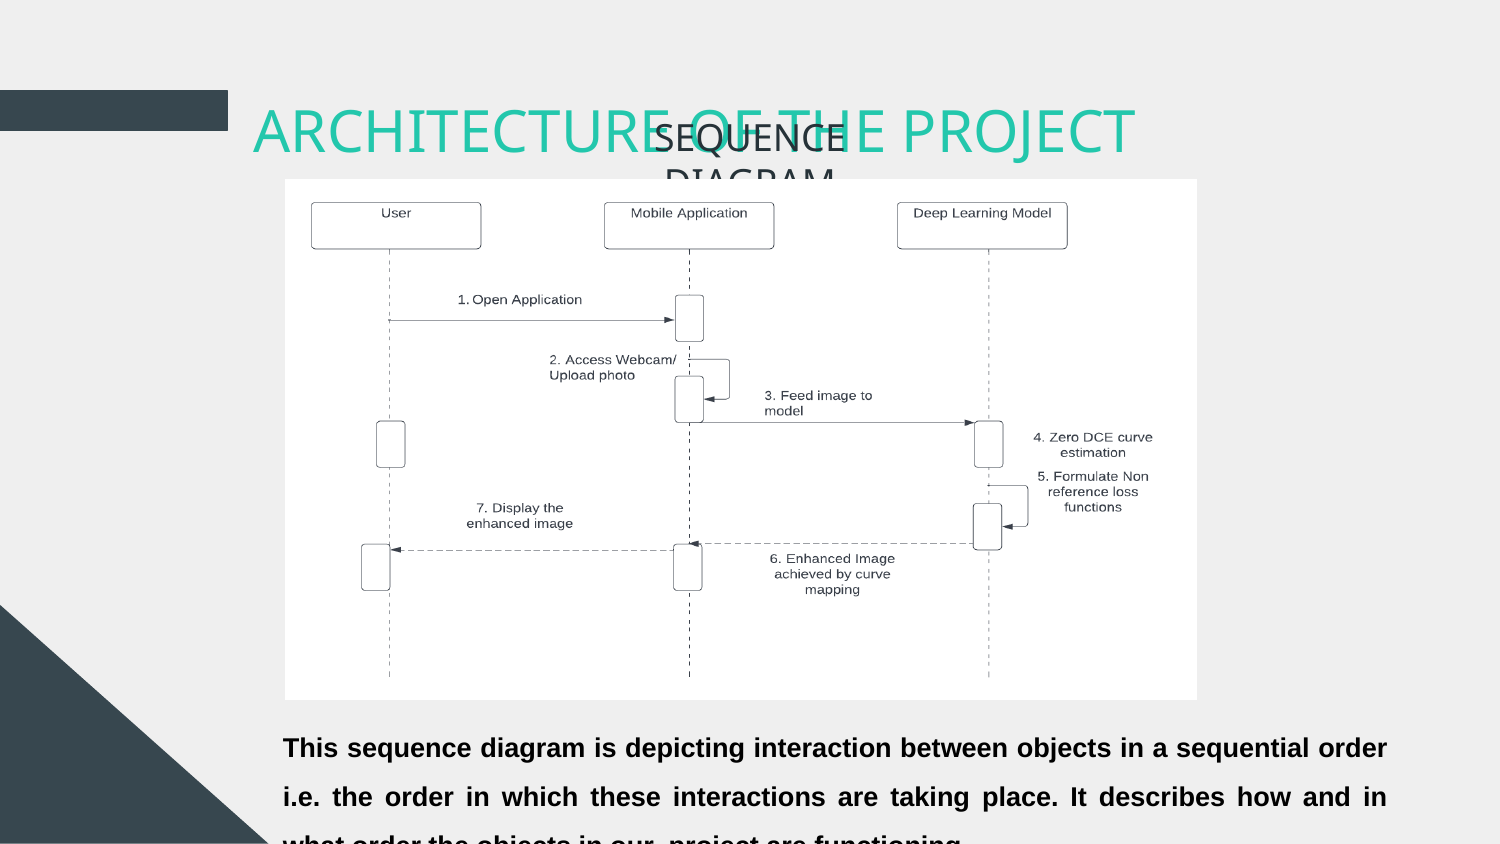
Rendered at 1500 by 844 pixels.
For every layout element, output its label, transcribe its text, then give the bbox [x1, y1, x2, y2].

subtitle This sequence diagram is depicting interaction between objects in a sequential order i.e. the order in which these interactions are taking place. It describes how and in what order the objects in our project are functioning.. [267, 699, 1402, 834]
subtitle SEQUENCE DIAGRAM [554, 137, 946, 178]
title ARCHITECTURE OF THE PROJECT [238, 68, 1431, 151]
picture [284, 179, 1197, 700]
